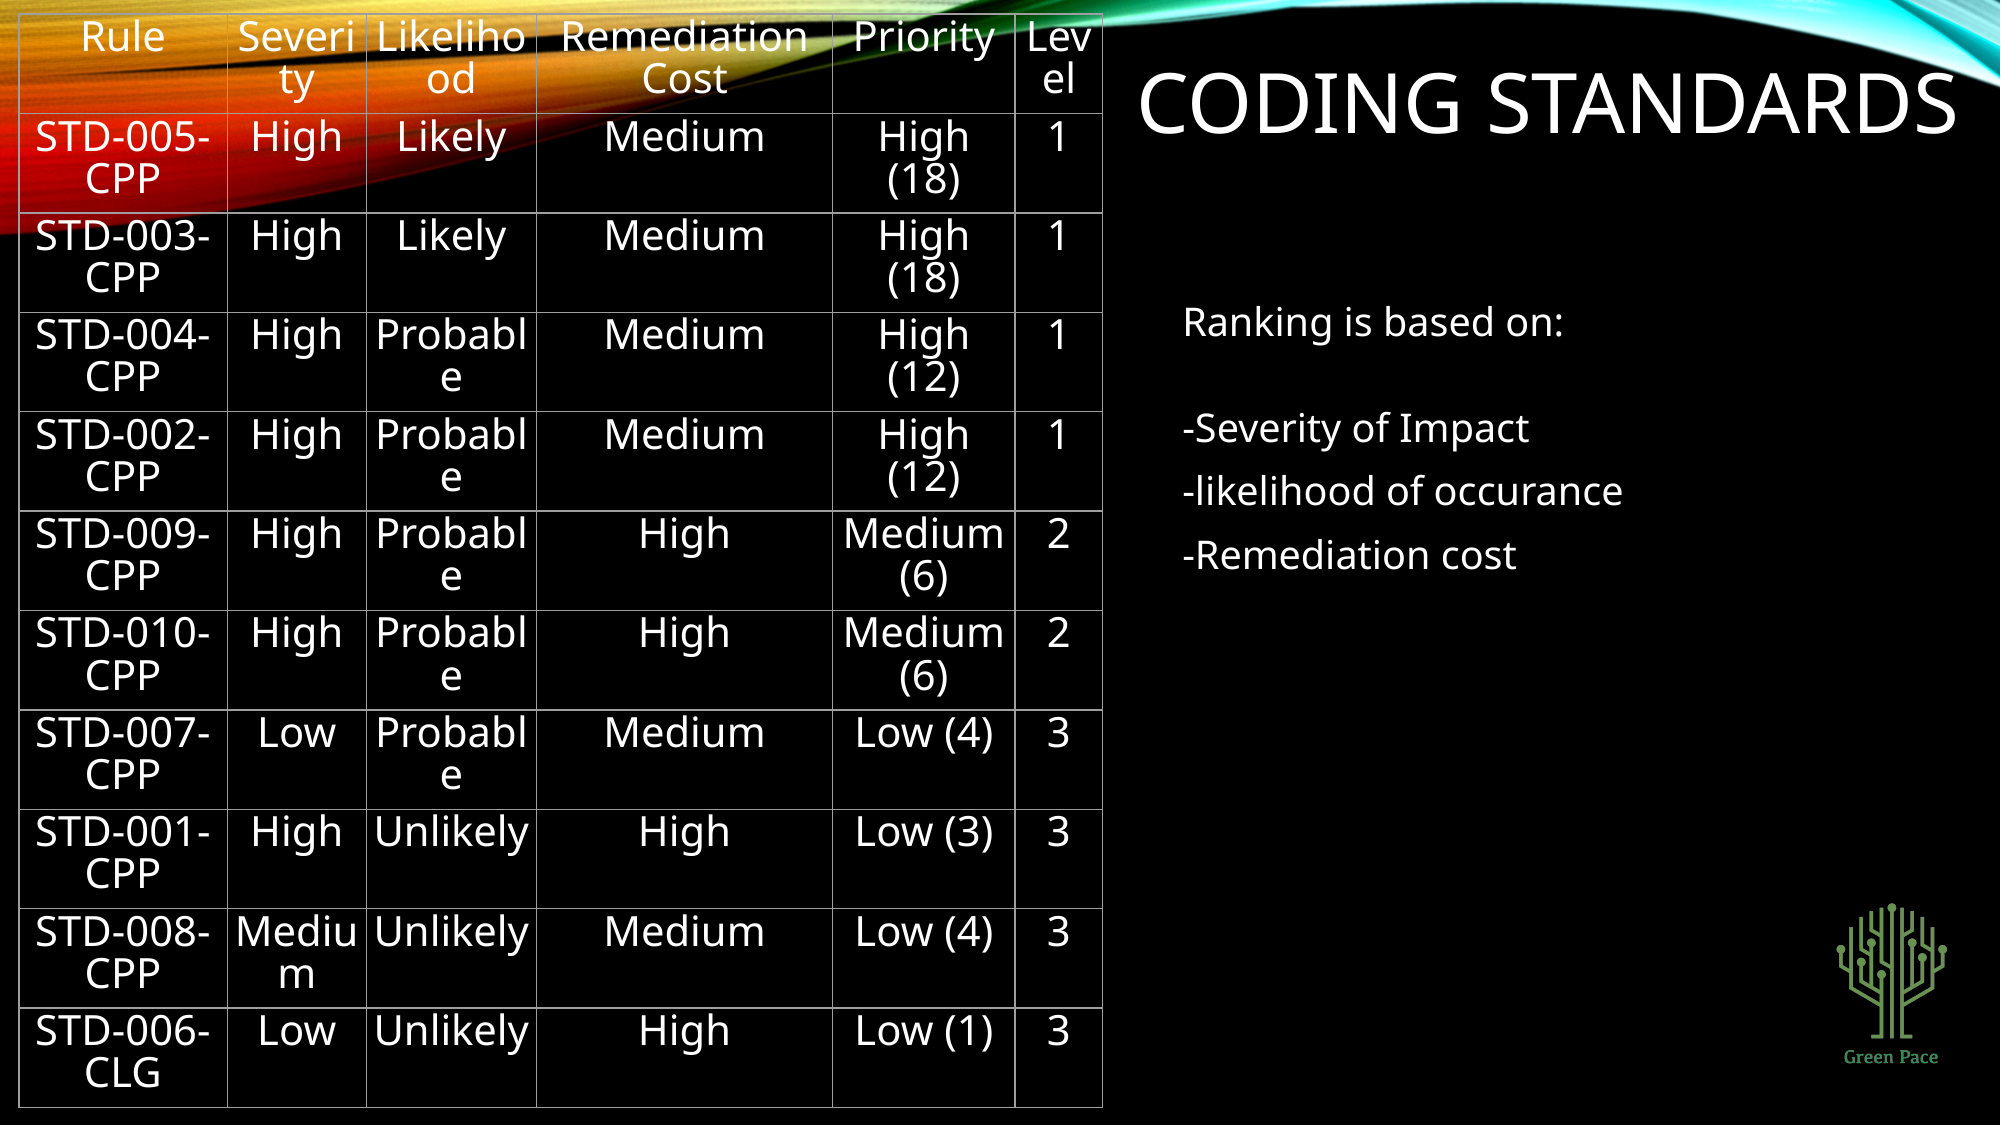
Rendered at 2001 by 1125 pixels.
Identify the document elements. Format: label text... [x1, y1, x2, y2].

table_cell Probable [367, 412, 536, 510]
table_cell 1 [1016, 214, 1102, 312]
table_cell 3 [1016, 909, 1102, 1007]
table_cell High [228, 214, 366, 312]
table_cell Likely [367, 114, 536, 212]
table_cell Medium [537, 412, 832, 510]
picture [0, 0, 562, 237]
table_cell Medium [537, 711, 832, 809]
table_cell High [537, 512, 832, 610]
table_cell STD-009-CPP [20, 512, 227, 610]
table_cell STD-004-CPP [20, 313, 227, 411]
table_cell High [537, 1009, 832, 1107]
table_cell Low [228, 1009, 366, 1107]
table_header Severity [228, 15, 366, 113]
table_cell Medium [537, 114, 832, 212]
table_header Priority [833, 15, 1014, 113]
table_cell Probable [367, 611, 536, 709]
table_cell 1 [1016, 114, 1102, 212]
table_cell High [228, 611, 366, 709]
table_cell STD-006-CLG [20, 1009, 227, 1107]
table_header Rule [20, 15, 227, 113]
table_cell STD-010-CPP [20, 611, 227, 709]
table_cell High [228, 412, 366, 510]
picture [1103, 0, 2000, 237]
table_cell High [228, 512, 366, 610]
table_cell High [228, 810, 366, 908]
table_cell High [228, 313, 366, 411]
table_cell STD-001-CPP [20, 810, 227, 908]
table_cell Unlikely [367, 810, 536, 908]
table_cell Low [228, 711, 366, 809]
table_cell Low (4) [833, 711, 1014, 809]
table_cell Medium [228, 909, 366, 1007]
table_cell High (18) [833, 214, 1014, 312]
table_cell Medium [537, 313, 832, 411]
table_cell Medium [537, 909, 832, 1007]
table_cell STD-007-CPP [20, 711, 227, 809]
table_cell High [228, 114, 366, 212]
table_cell STD-002-CPP [20, 412, 227, 510]
table_cell 2 [1016, 611, 1102, 709]
table_cell Unlikely [367, 1009, 536, 1107]
picture [1817, 892, 1964, 1082]
table_cell 1 [1016, 412, 1102, 510]
table_cell High (18) [833, 114, 1014, 212]
text_box Ranking is based on: -Severity of Impact -likelihood of occurance -Remediation cost [1148, 294, 1911, 955]
table_cell Low (4) [833, 909, 1014, 1007]
table_cell Probable [367, 313, 536, 411]
table_cell 3 [1016, 711, 1102, 809]
table_cell High [537, 611, 832, 709]
table_cell Low (1) [833, 1009, 1014, 1107]
table_cell 2 [1016, 512, 1102, 610]
table_cell Medium [537, 214, 832, 312]
table_cell Probable [367, 711, 536, 809]
table_cell 3 [1016, 810, 1102, 908]
table_cell STD-008-CPP [20, 909, 227, 1007]
table_header Likelihood [367, 15, 536, 113]
table_cell Low (3) [833, 810, 1014, 908]
table_cell Medium (6) [833, 512, 1014, 610]
table_cell Likely [367, 214, 536, 312]
table_cell Unlikely [367, 909, 536, 1007]
table_cell STD-005-CPP [20, 114, 227, 212]
table_header Level [1016, 15, 1102, 113]
table_cell High (12) [833, 412, 1014, 510]
table_cell STD-003-CPP [20, 214, 227, 312]
table_cell Medium (6) [833, 611, 1014, 709]
title CODING STANDARDS [562, 0, 1975, 213]
table_cell 3 [1016, 1009, 1102, 1107]
table_cell High (12) [833, 313, 1014, 411]
table_cell 1 [1016, 313, 1102, 411]
table_header Remediation Cost [537, 15, 832, 113]
table_cell High [537, 810, 832, 908]
table_cell Probable [367, 512, 536, 610]
